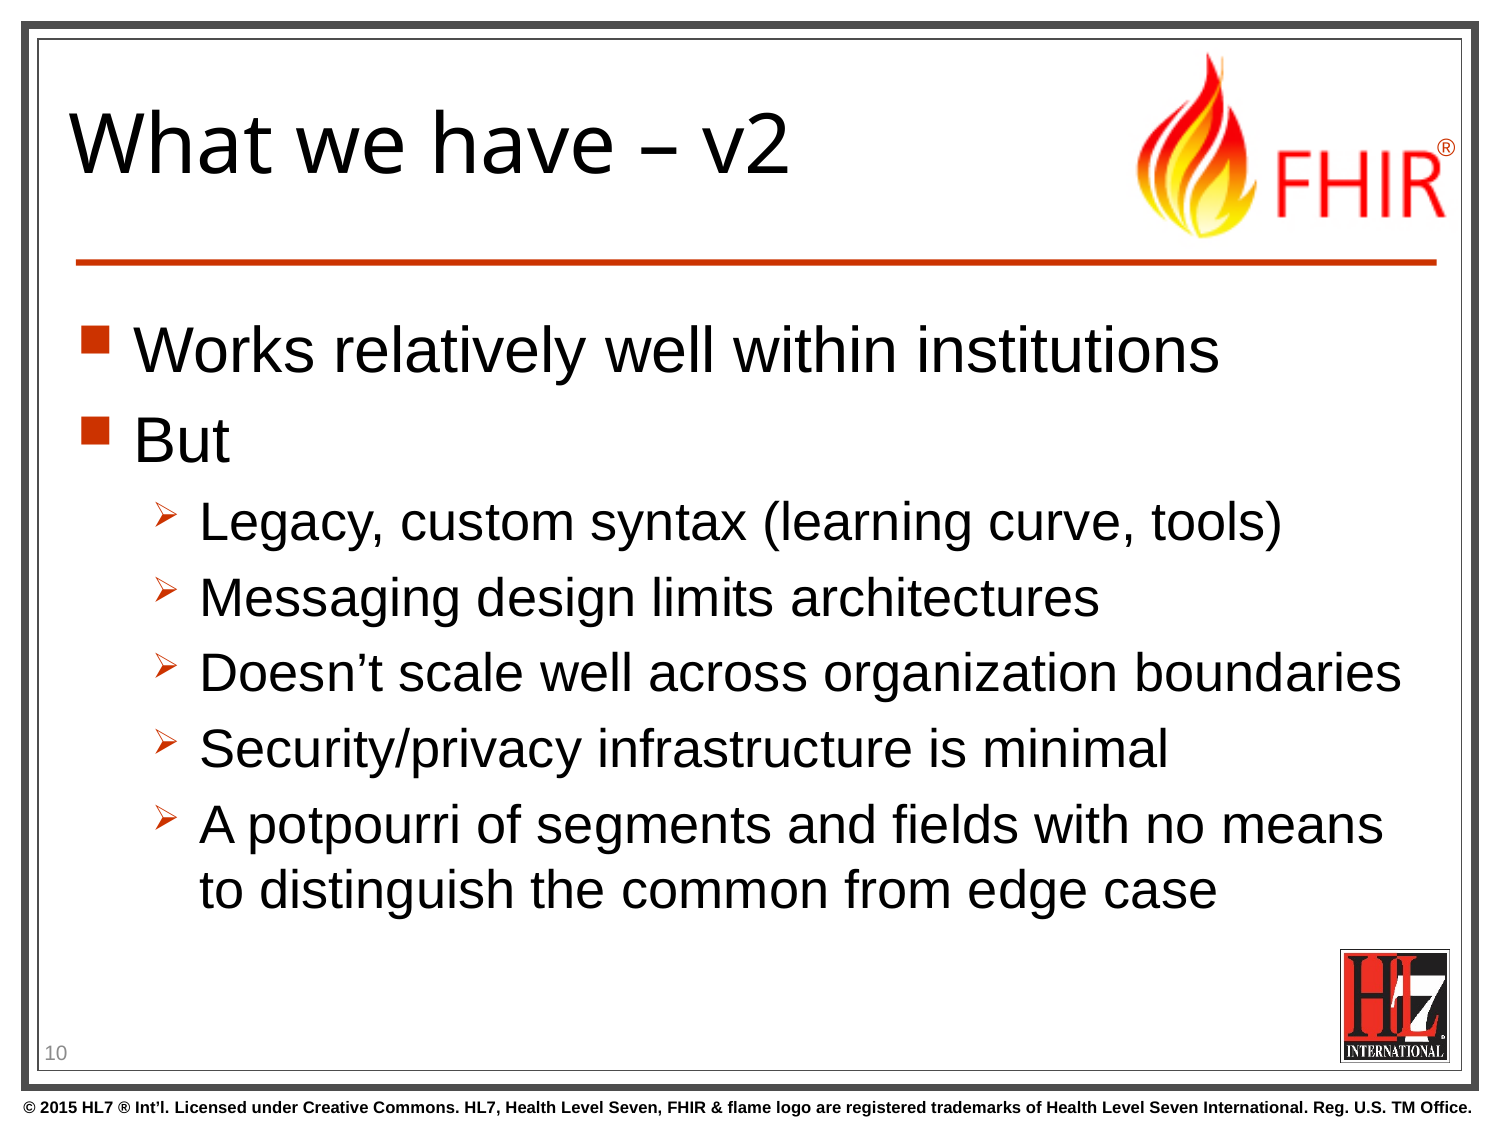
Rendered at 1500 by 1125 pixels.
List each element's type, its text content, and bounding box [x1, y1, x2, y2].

picture [1124, 42, 1458, 249]
picture [1340, 949, 1450, 1063]
slide_number 10 [29, 1034, 148, 1071]
title What we have – v2 [53, 54, 1128, 244]
list Works relatively well within institutions But Legacy, custom syntax (learning curve, tools) Messaging design limits architectures Doesn’t scale well across organization boundaries Security/privacy infrastructure is minimal A potpourri of segments and fields with no means to distinguish the common from edge case [62, 299, 1438, 1059]
